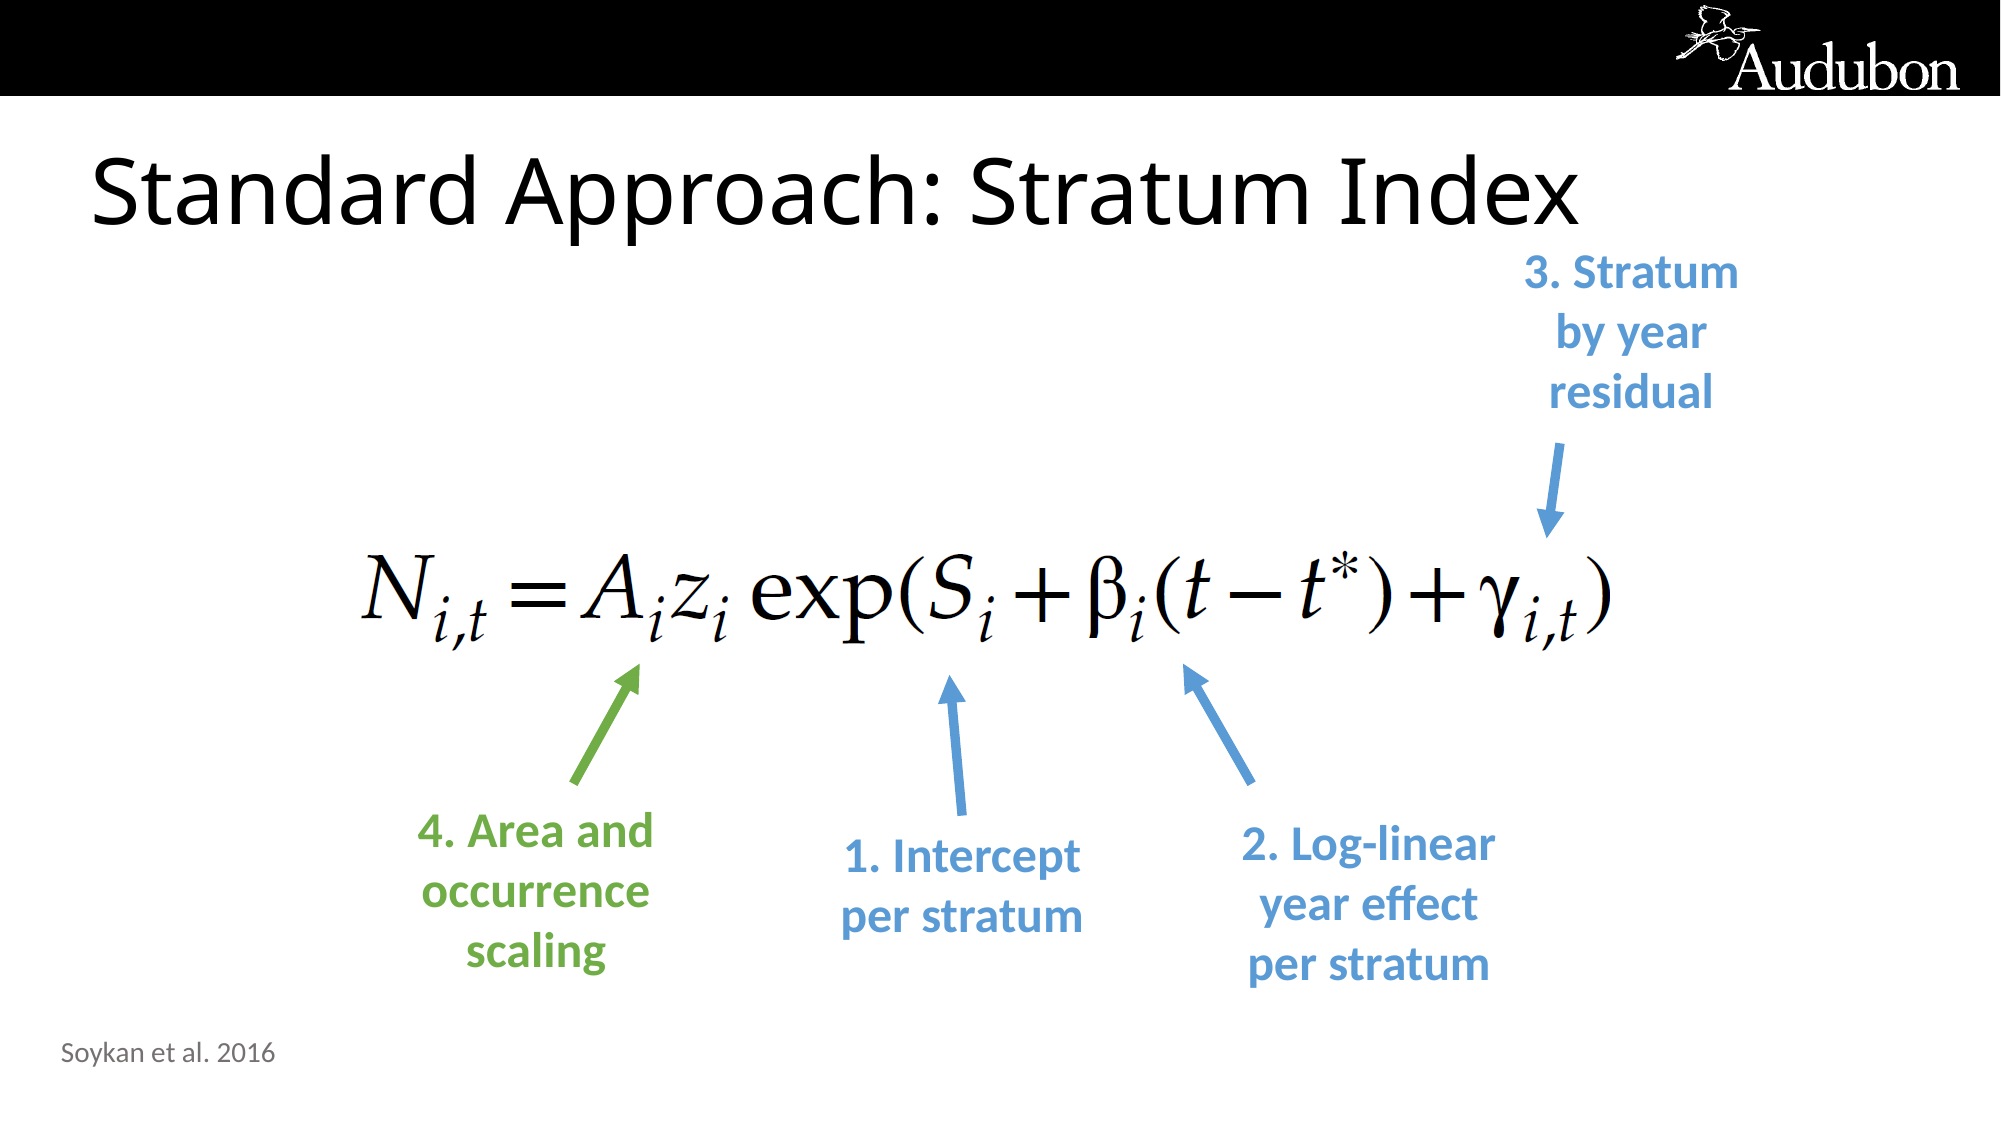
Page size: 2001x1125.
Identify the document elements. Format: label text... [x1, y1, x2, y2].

title Standard Approach: Stratum Index [75, 120, 1725, 270]
picture [1676, 5, 1960, 90]
text_box Soykan et al. 2016 [11, 1025, 325, 1076]
text_box 4. Area and occurrence scaling [398, 789, 674, 985]
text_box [1546, 443, 1560, 539]
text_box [1182, 663, 1252, 784]
text_box 1. Intercept per stratum [807, 815, 1117, 951]
picture [343, 501, 1632, 726]
text_box 2. Log-linear year effect per stratum [1217, 803, 1521, 998]
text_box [573, 663, 640, 784]
text_box 3. Stratum by year residual [1503, 230, 1760, 426]
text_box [949, 674, 963, 816]
